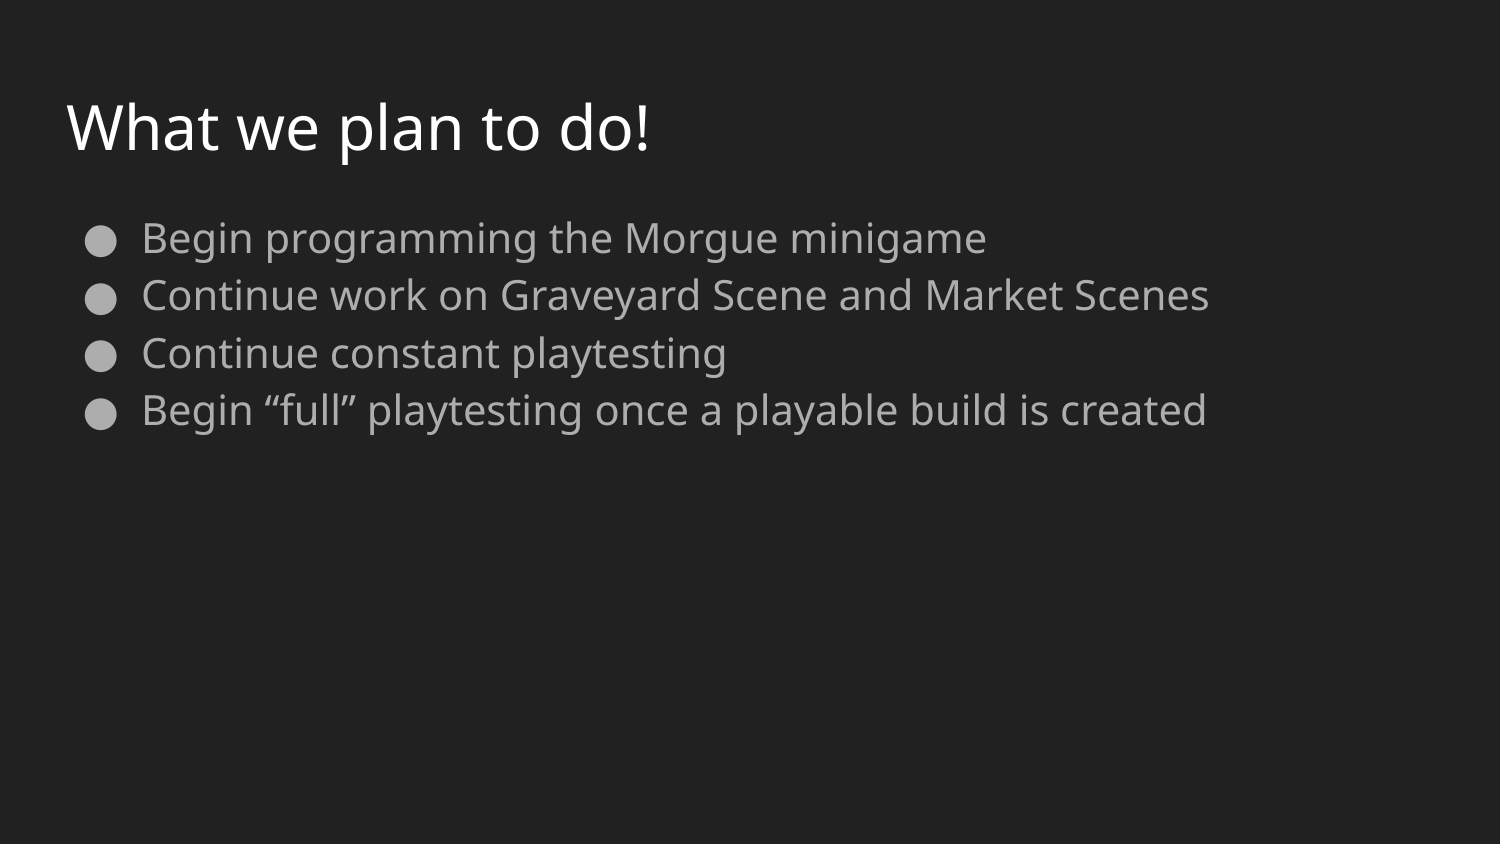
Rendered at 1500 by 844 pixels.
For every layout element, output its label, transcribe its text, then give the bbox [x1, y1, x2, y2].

title What we plan to do! [51, 72, 1449, 167]
list Begin programming the Morgue minigame Continue work on Graveyard Scene and Market Scenes Continue constant playtesting Begin “full” playtesting once a playable build is created [51, 189, 1449, 750]
